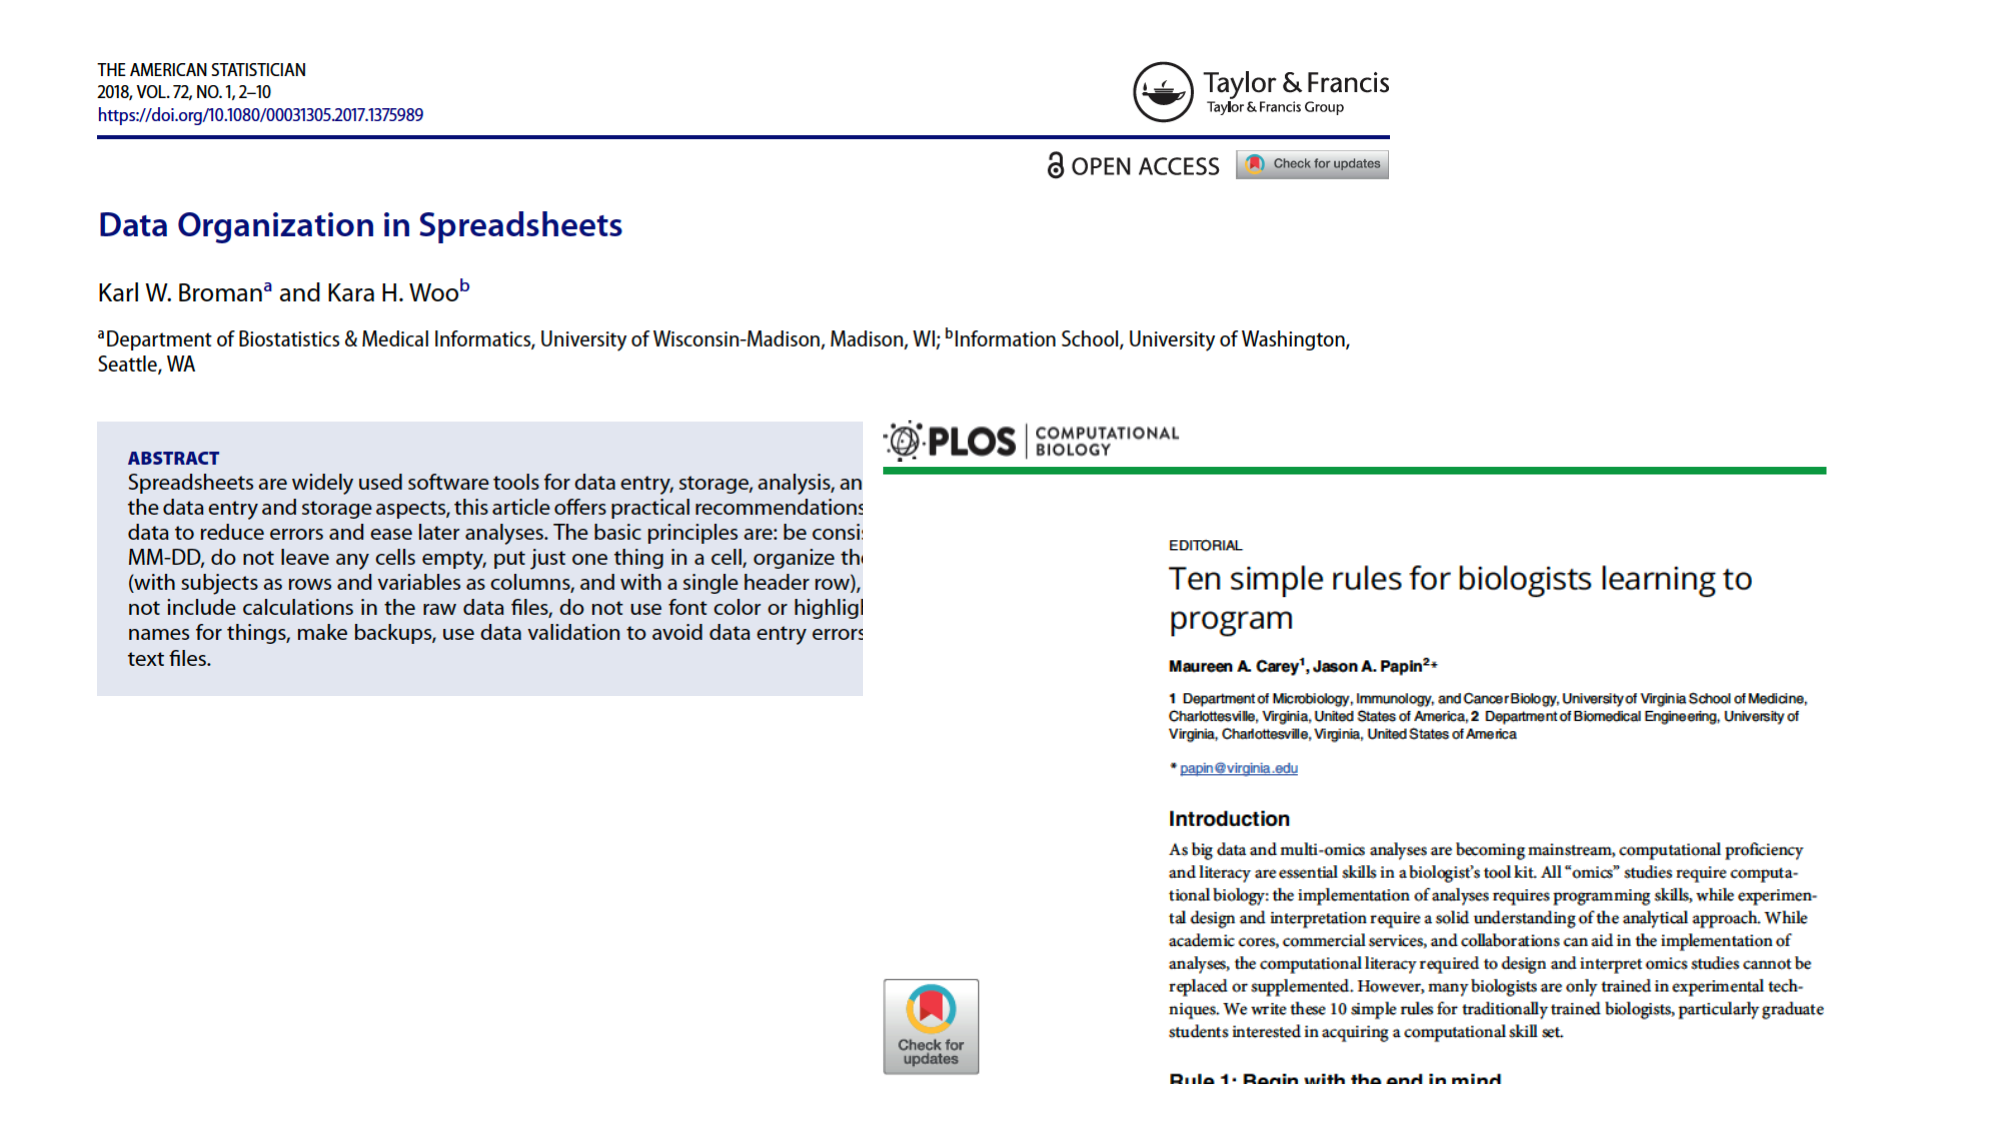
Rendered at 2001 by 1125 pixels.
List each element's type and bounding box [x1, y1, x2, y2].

picture [863, 400, 1881, 1084]
list [54, 0, 1419, 714]
